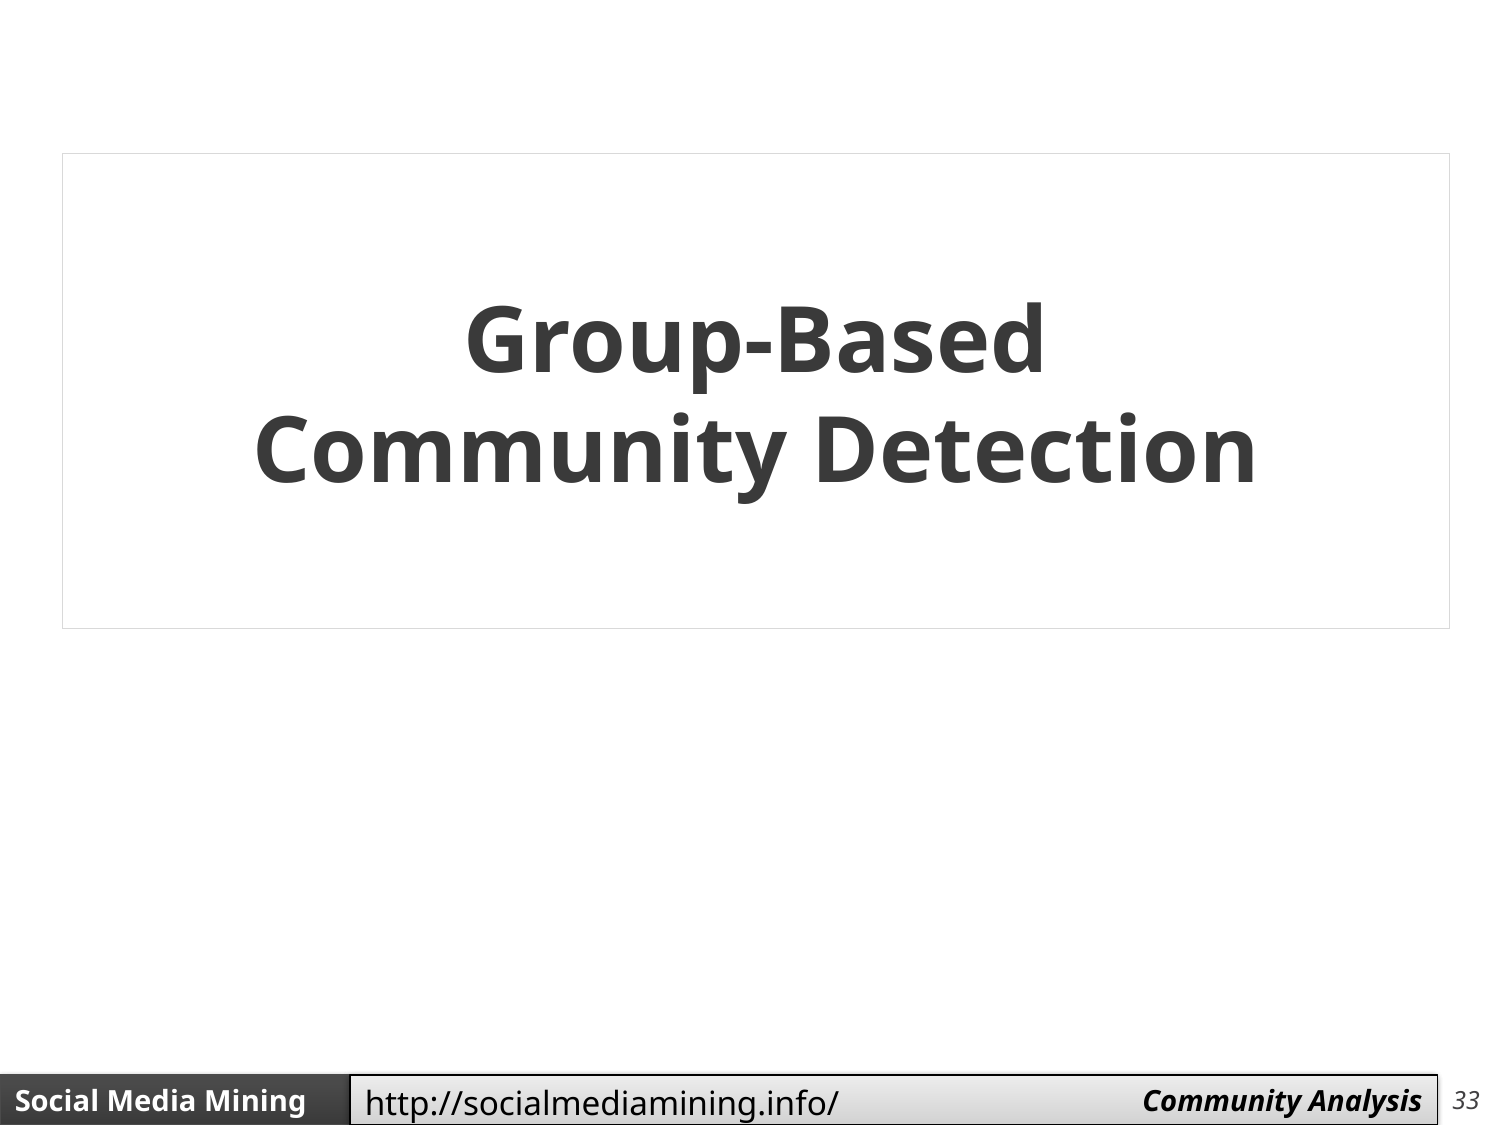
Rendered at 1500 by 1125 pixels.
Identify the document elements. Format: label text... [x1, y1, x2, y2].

title Group-Based Community Detection [62, 153, 1450, 629]
